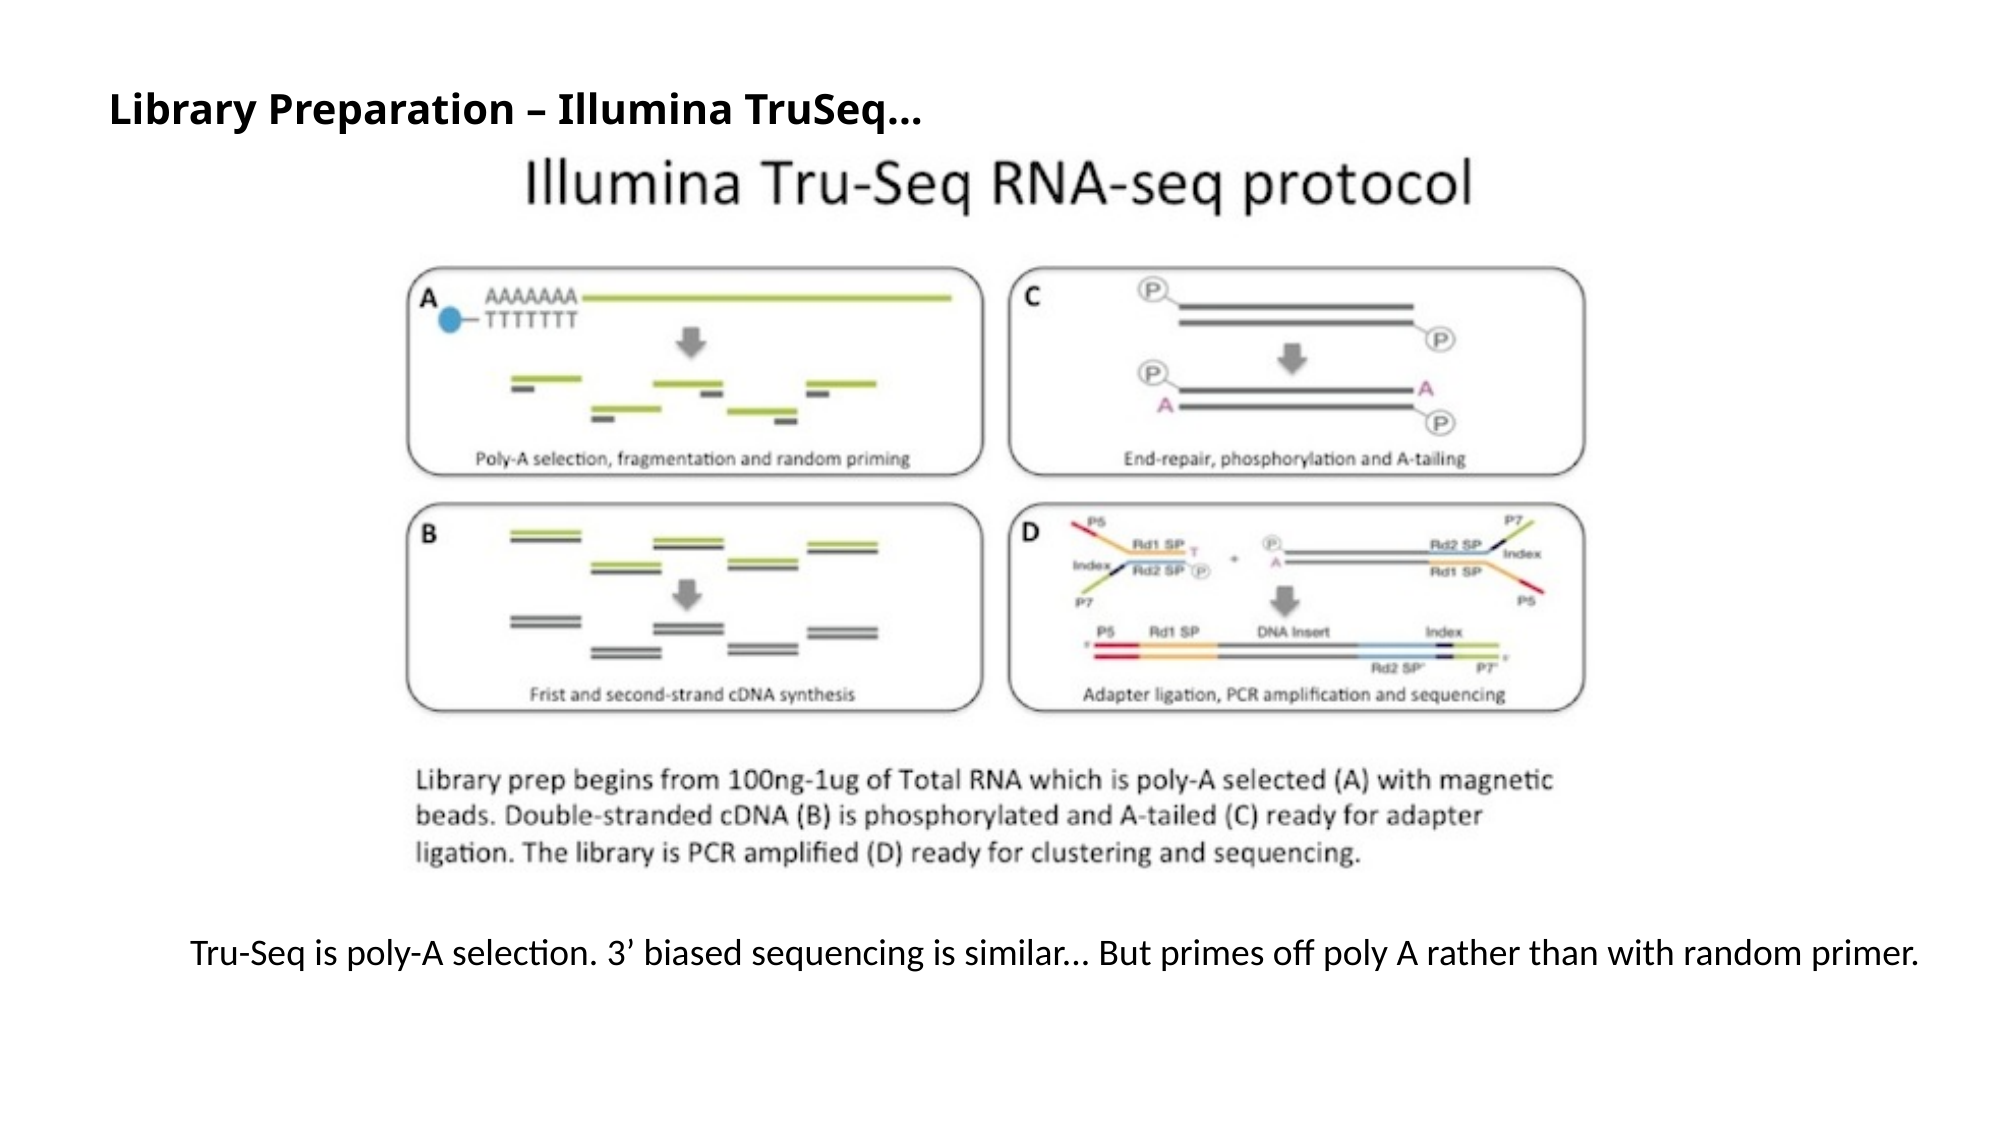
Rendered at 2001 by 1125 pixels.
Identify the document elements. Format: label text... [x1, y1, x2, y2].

picture [388, 140, 1609, 887]
text_box Library Preparation – Illumina TruSeq... [93, 75, 939, 140]
text_box Tru-Seq is poly-A selection. 3’ biased sequencing is similar... But primes off poly A rather than with random primer. [175, 920, 1938, 981]
